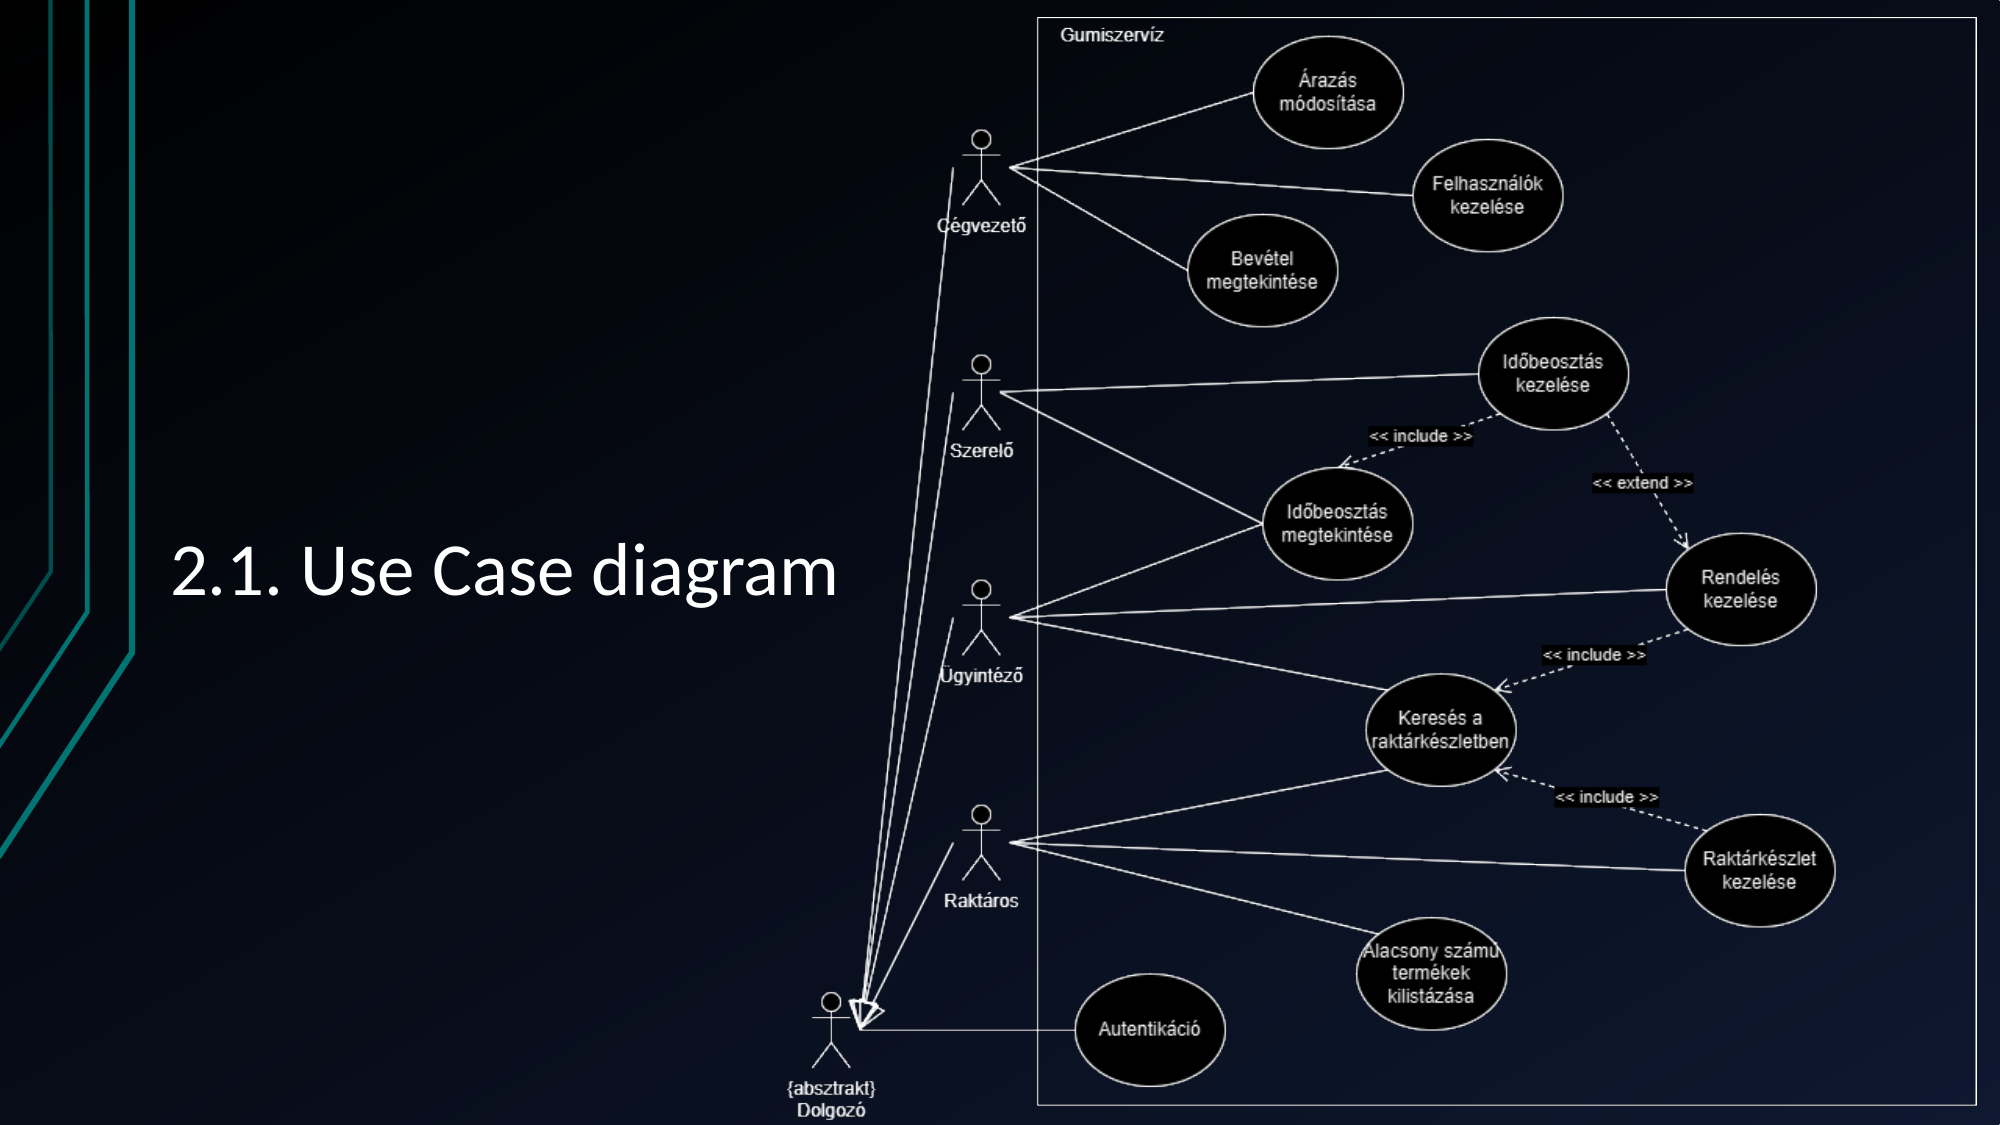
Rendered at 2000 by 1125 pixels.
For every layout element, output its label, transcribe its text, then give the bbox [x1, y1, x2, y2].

picture [786, 16, 1977, 1125]
title 2.1. Use Case diagram [149, 420, 785, 622]
